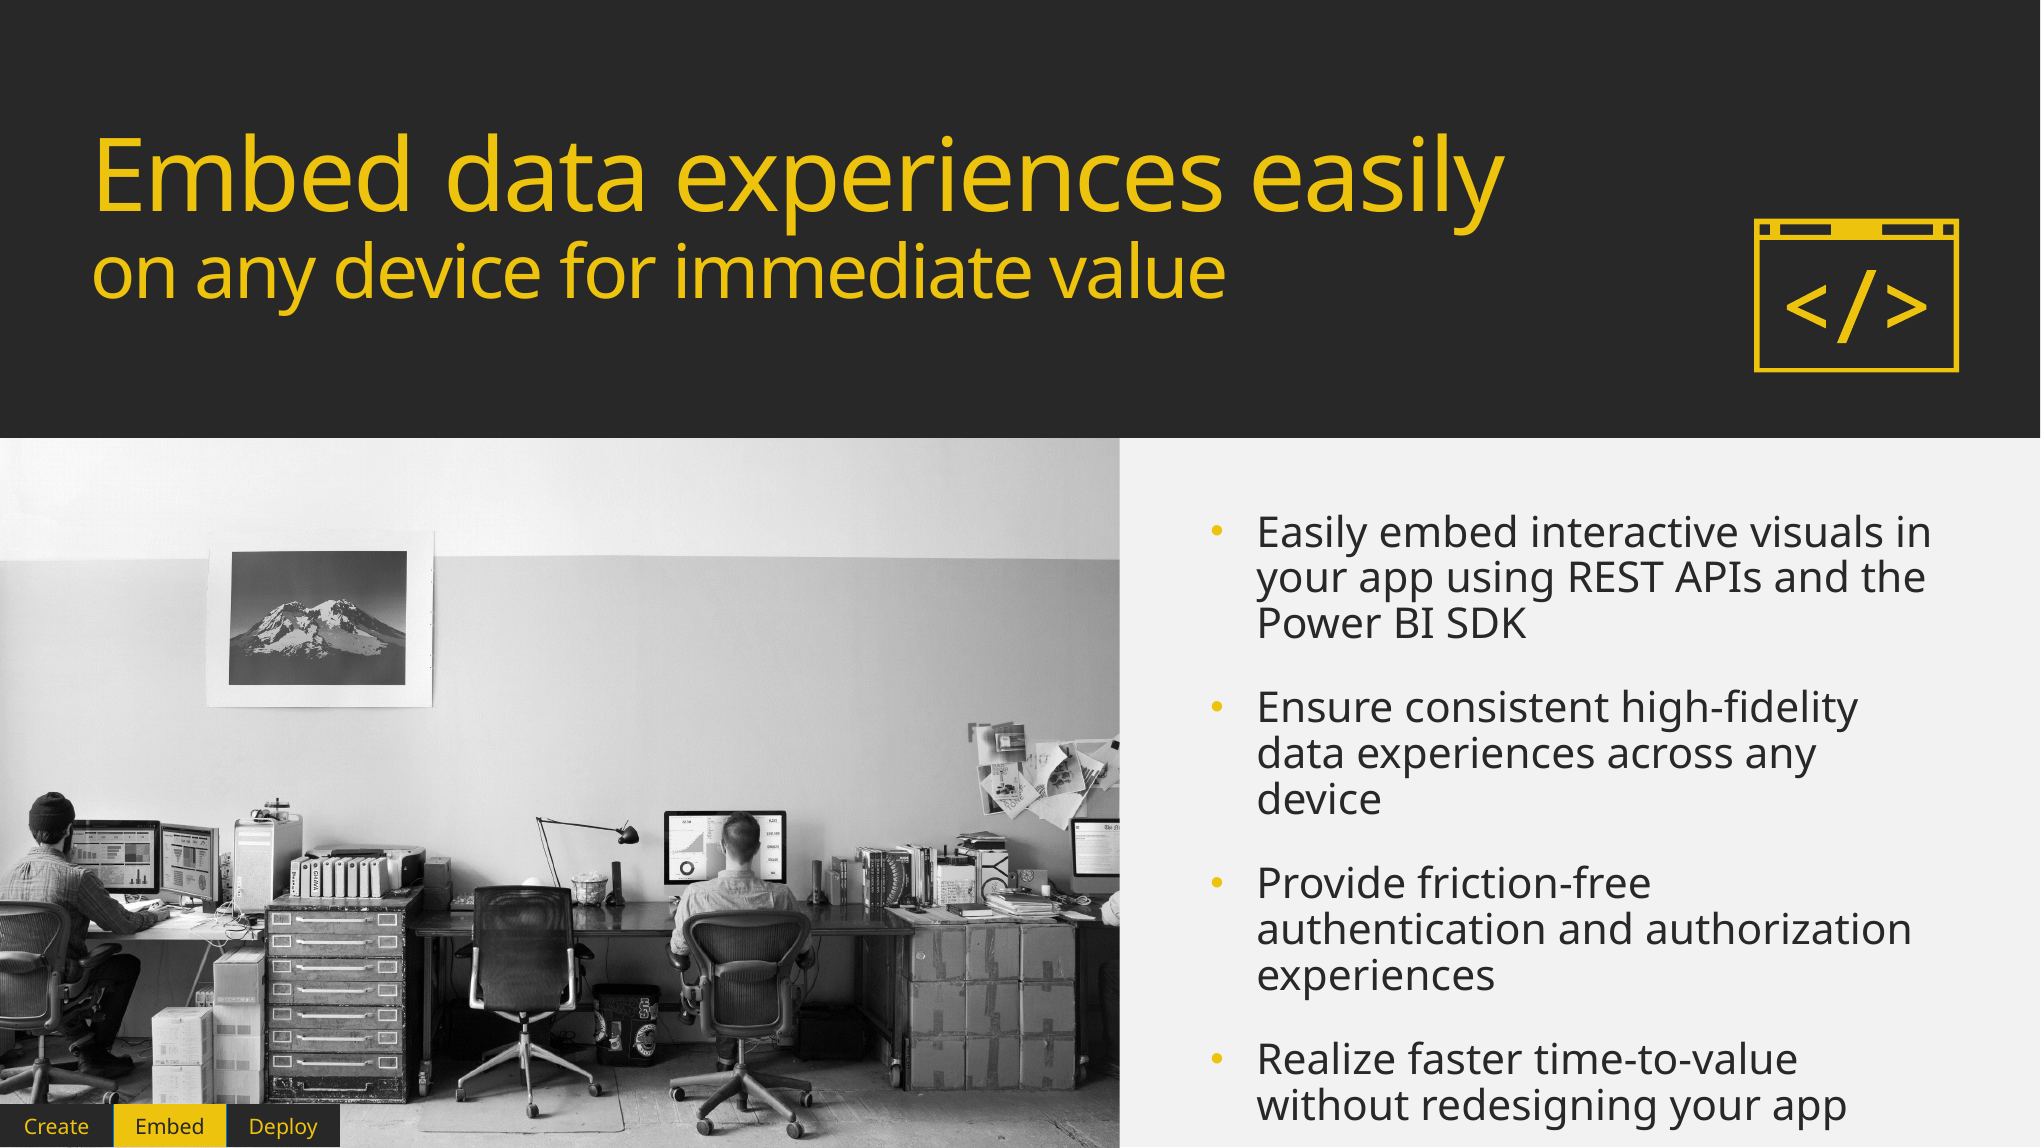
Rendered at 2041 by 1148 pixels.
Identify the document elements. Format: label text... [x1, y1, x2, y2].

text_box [0, 1104, 340, 1148]
title Embed data experiences easily on any device for immediate value [0, 0, 2041, 438]
list Easily embed interactive visuals in your app using REST APIs and the Power BI SDK Ensure consistent high-fidelity data experiences across any device Provide friction-free authentication and authorization experiences Realize faster time-to-value without redesigning your app [1186, 495, 1960, 1038]
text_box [1753, 218, 1960, 373]
picture [0, 437, 1120, 1148]
